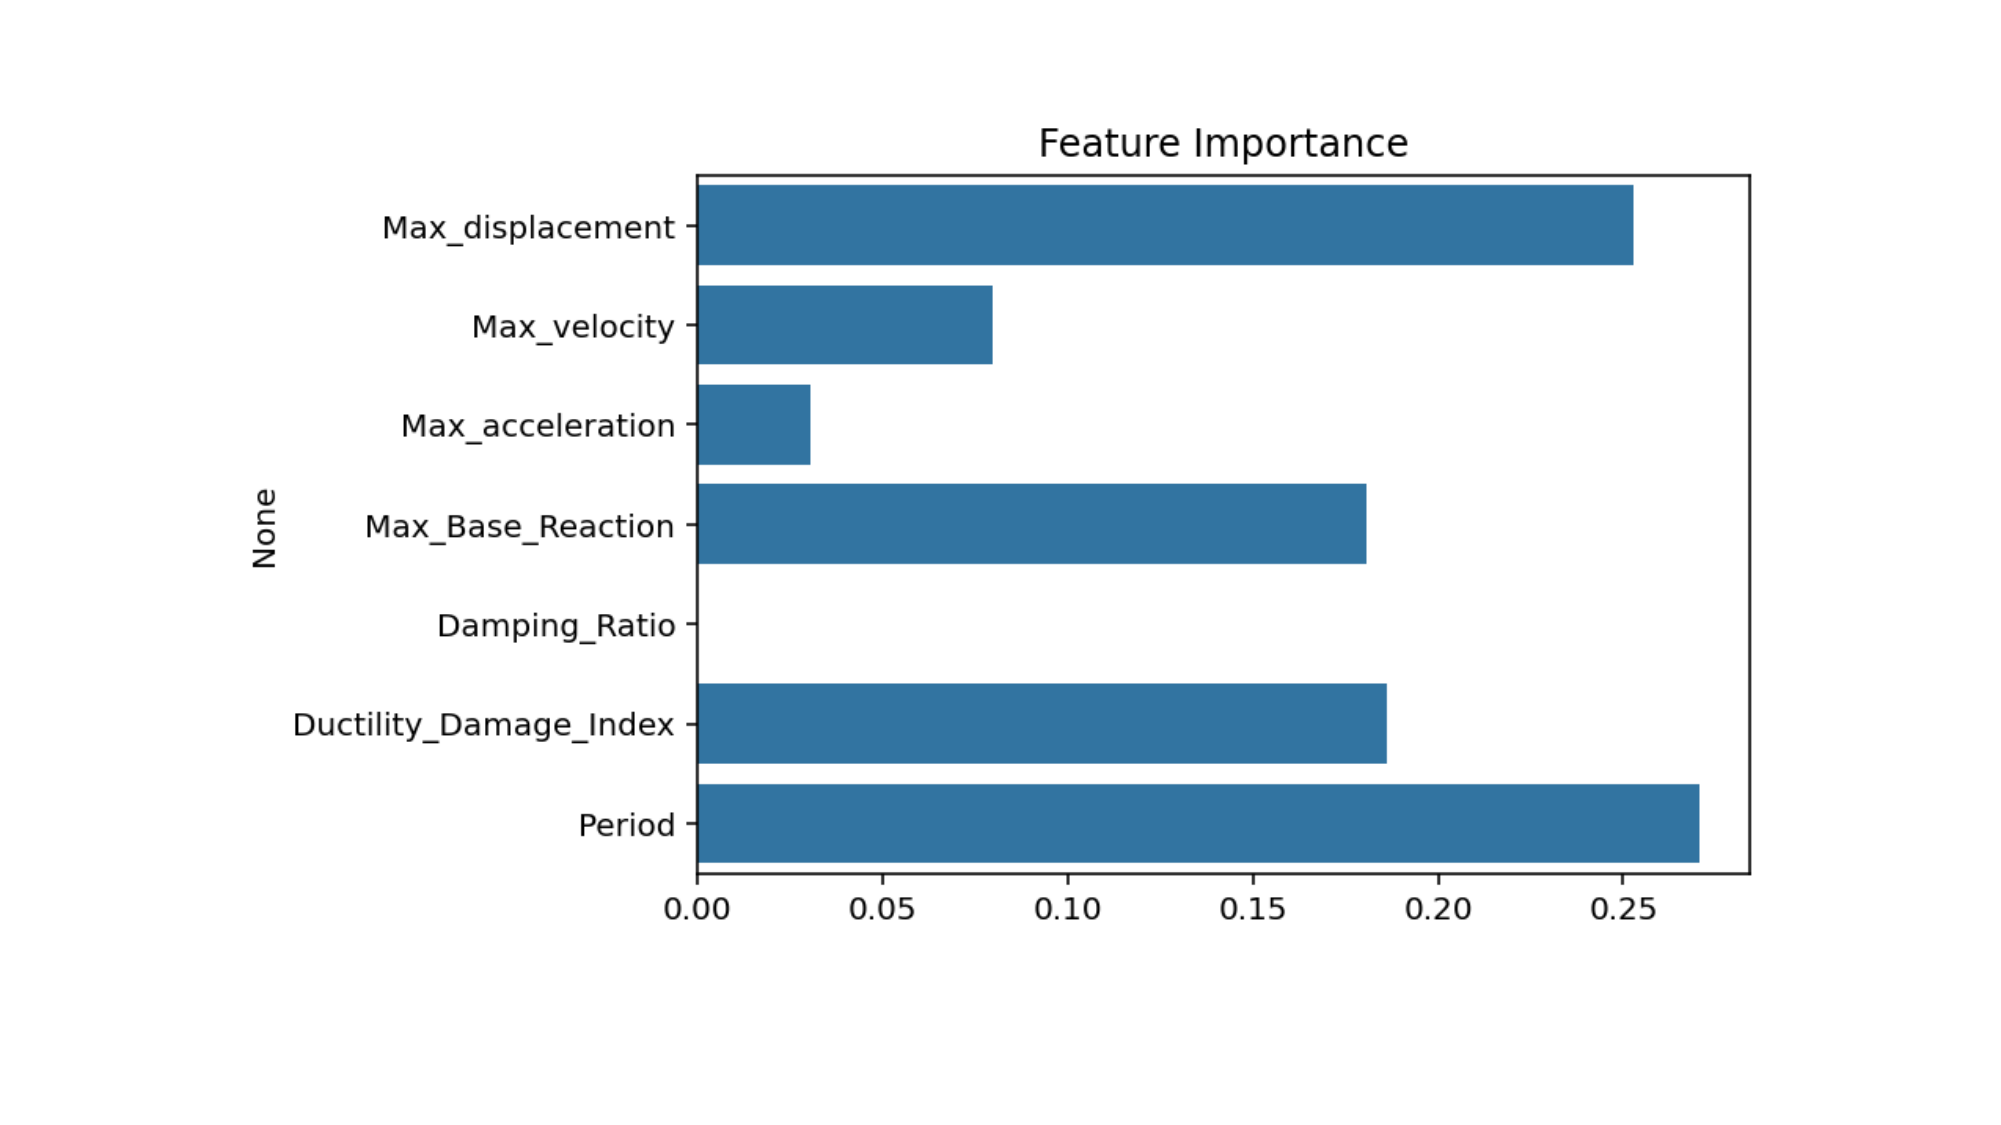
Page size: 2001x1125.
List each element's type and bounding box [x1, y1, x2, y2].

picture [227, 104, 1773, 948]
